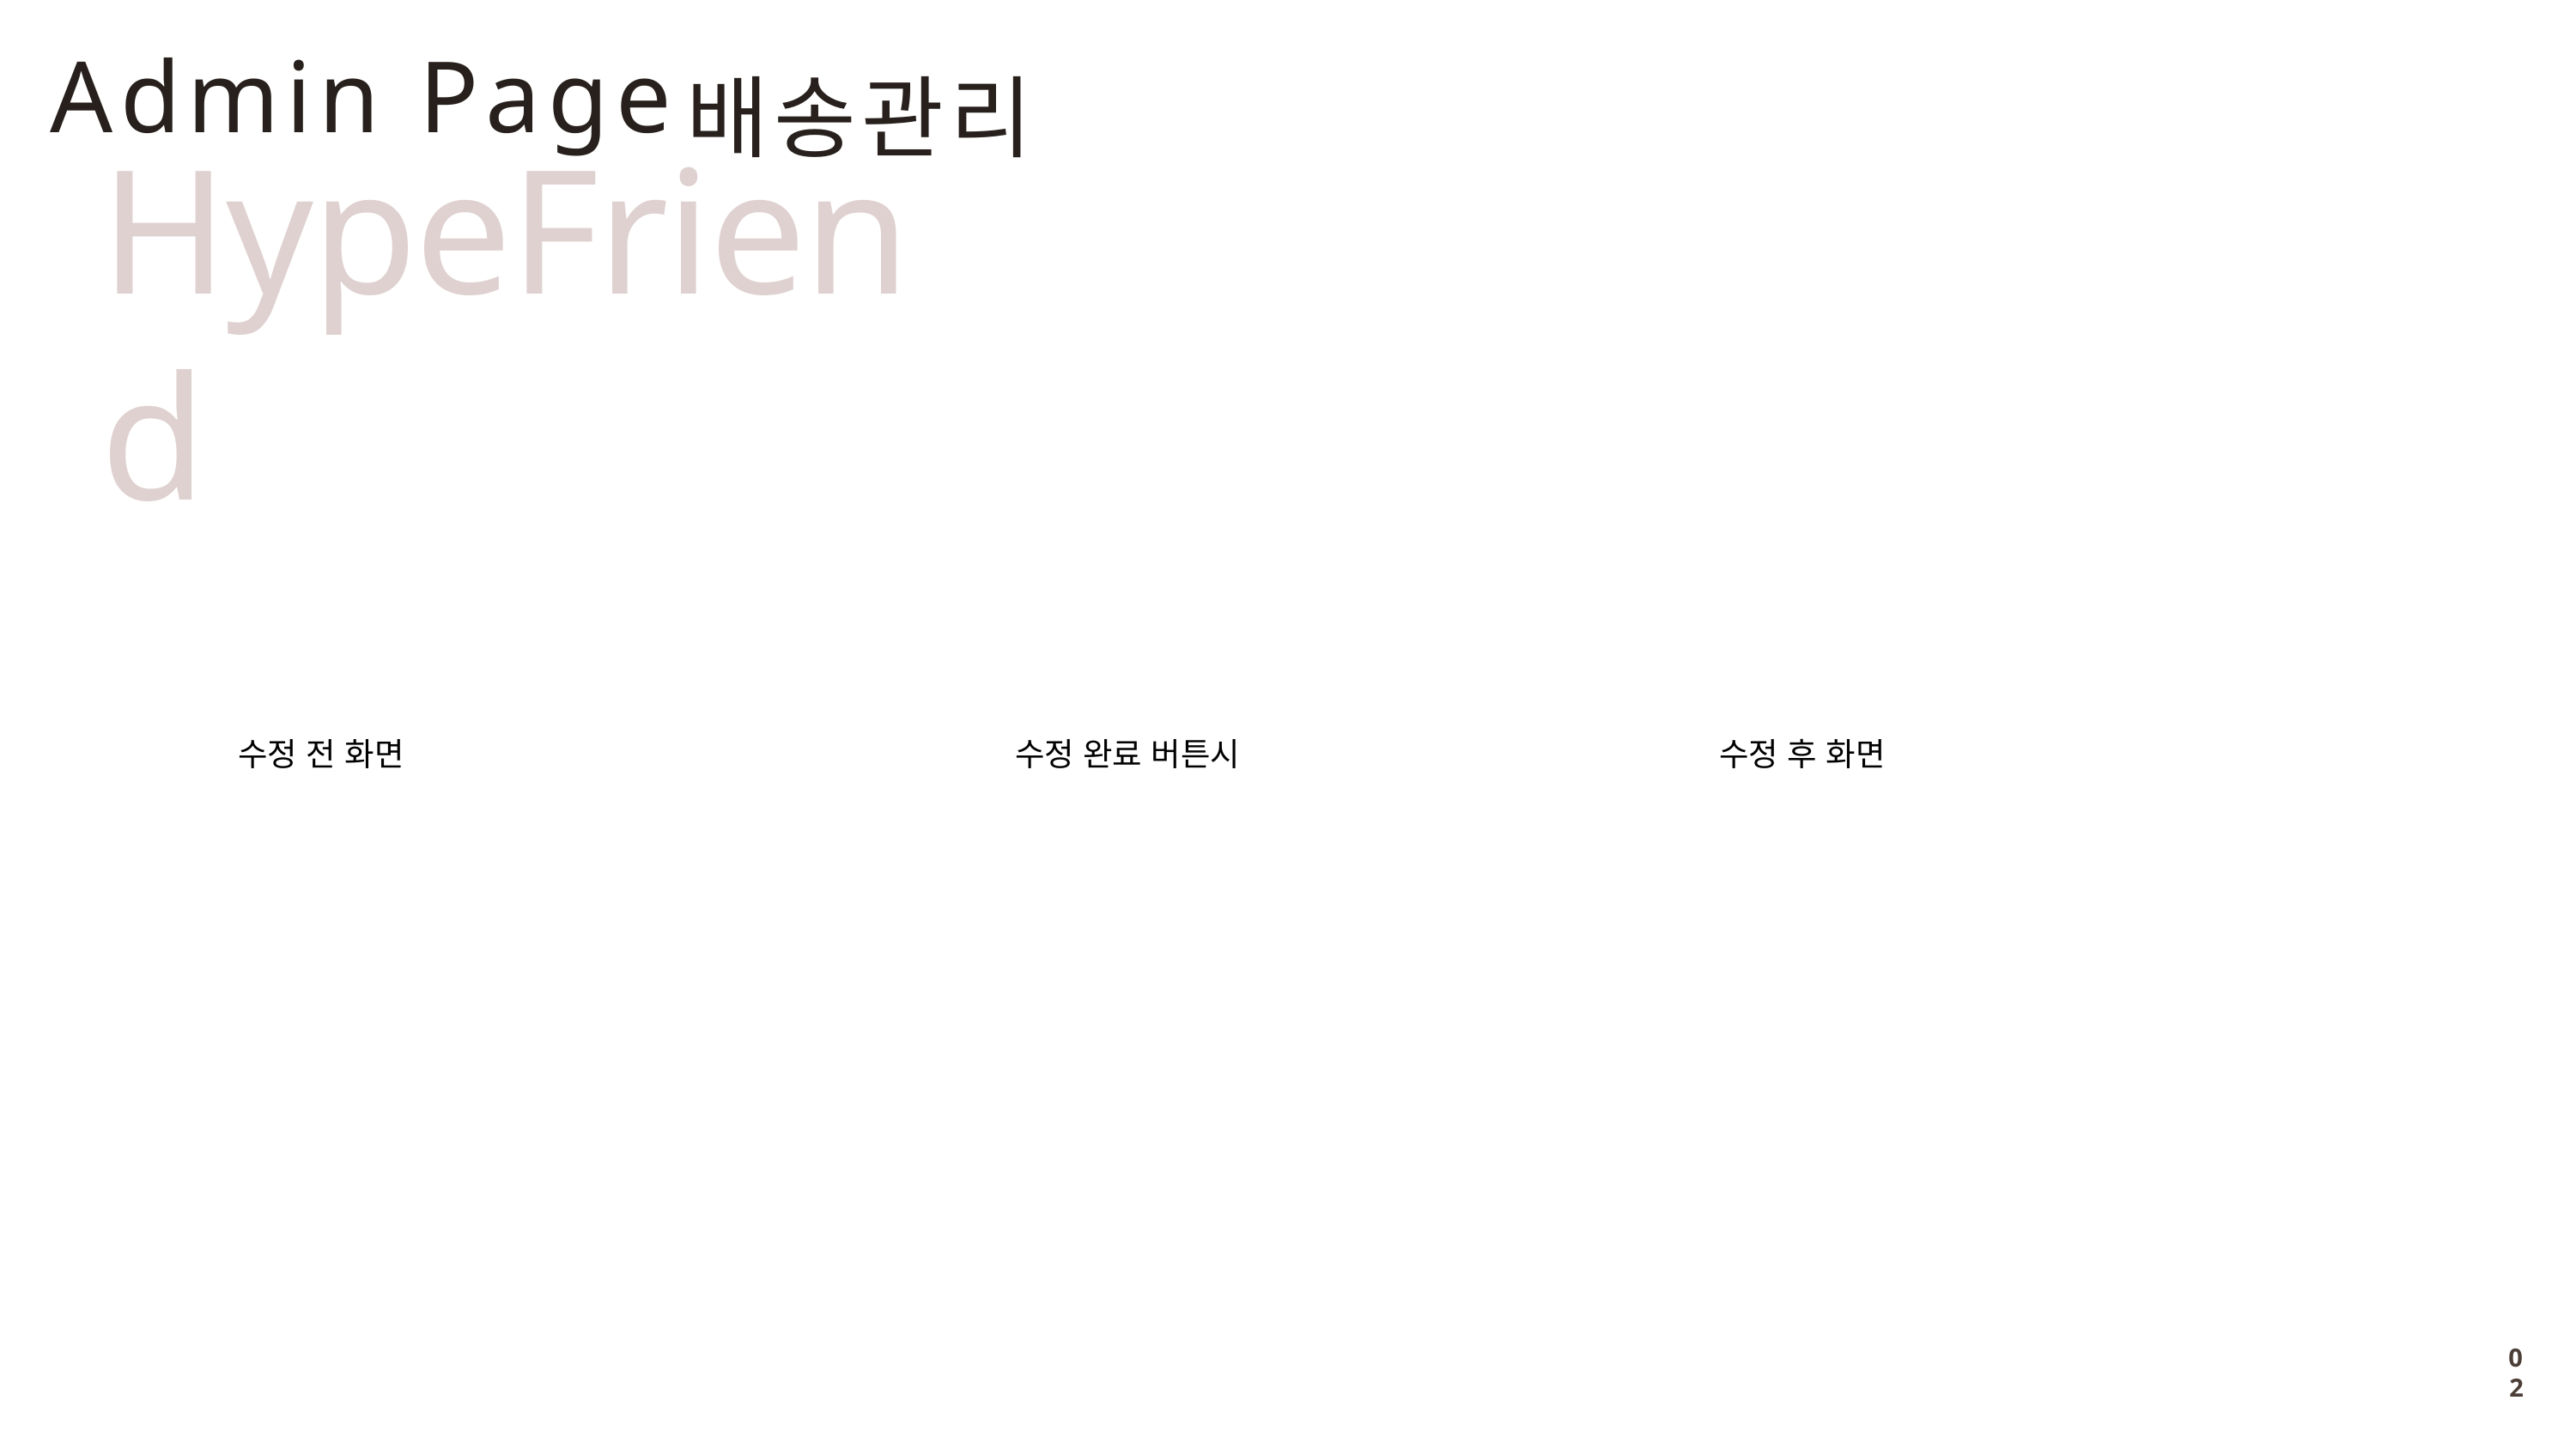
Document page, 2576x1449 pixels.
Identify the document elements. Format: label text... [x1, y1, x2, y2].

text_box Admin Page [38, 27, 1122, 160]
text_box HypeFriend [88, 160, 976, 541]
text_box 수정 전 화면 [225, 727, 759, 779]
text_box 수정 후 화면 [1706, 727, 2240, 779]
text_box 02 [2490, 1336, 2543, 1409]
text_box 배송관리 [674, 54, 1331, 175]
text_box 수정 완료 버튼시 [1002, 727, 1535, 779]
